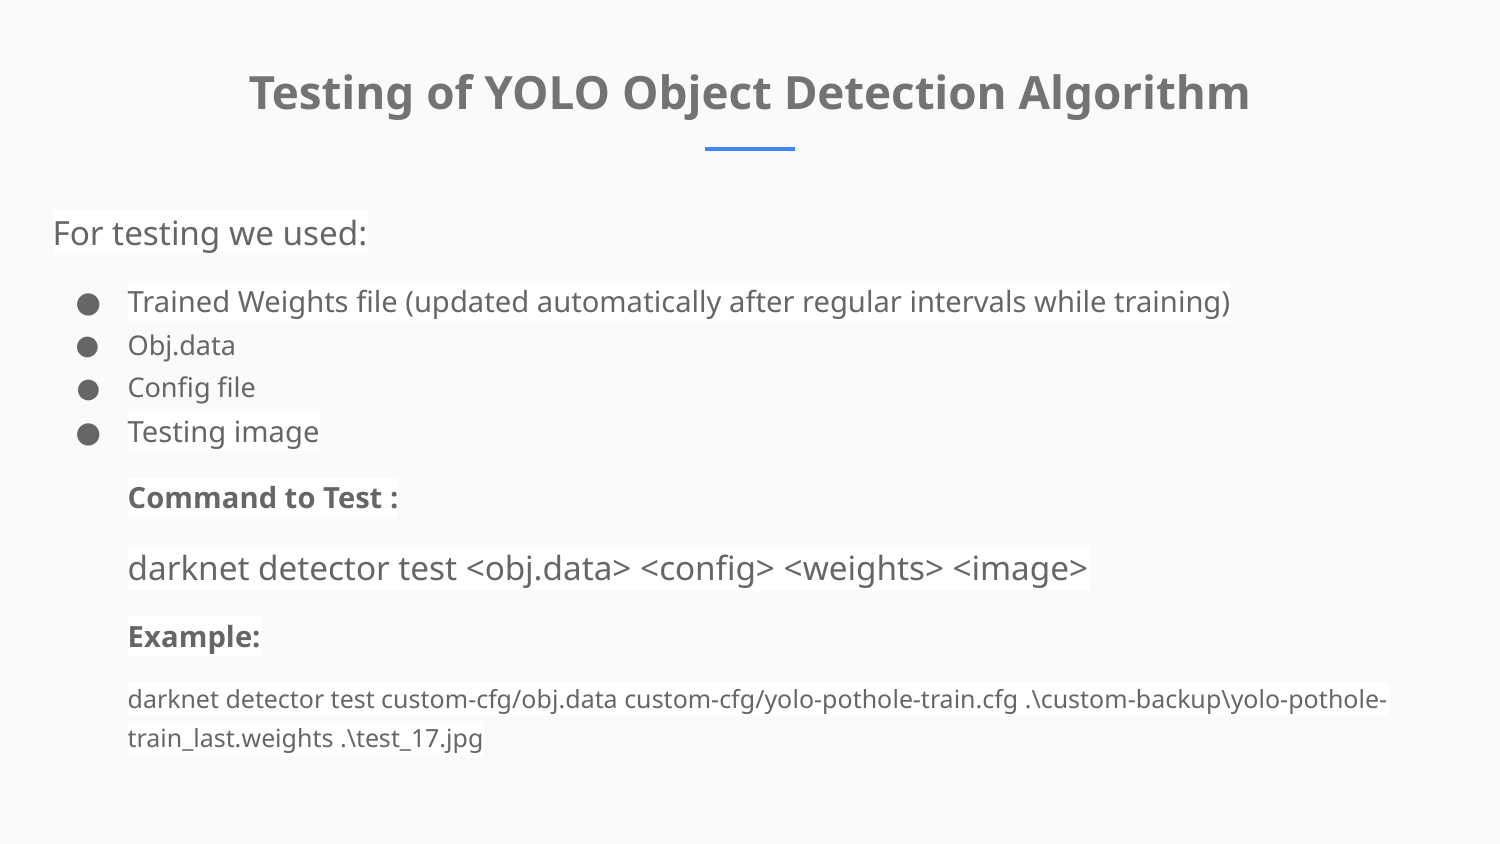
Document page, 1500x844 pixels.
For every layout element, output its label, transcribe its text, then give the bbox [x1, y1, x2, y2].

list For testing we used: Trained Weights file (updated automatically after regular intervals while training) Obj.data Config file Testing image Command to Test : darknet detector test <obj.data> <config> <weights> <image> Example: darknet detector test custom-cfg/obj.data custom-cfg/yolo-pothole-train.cfg .\custom-backup\yolo-pothole-train_last.weights .\test_17.jpg [37, 185, 1463, 825]
title Testing of YOLO Object Detection Algorithm [126, 28, 1374, 154]
